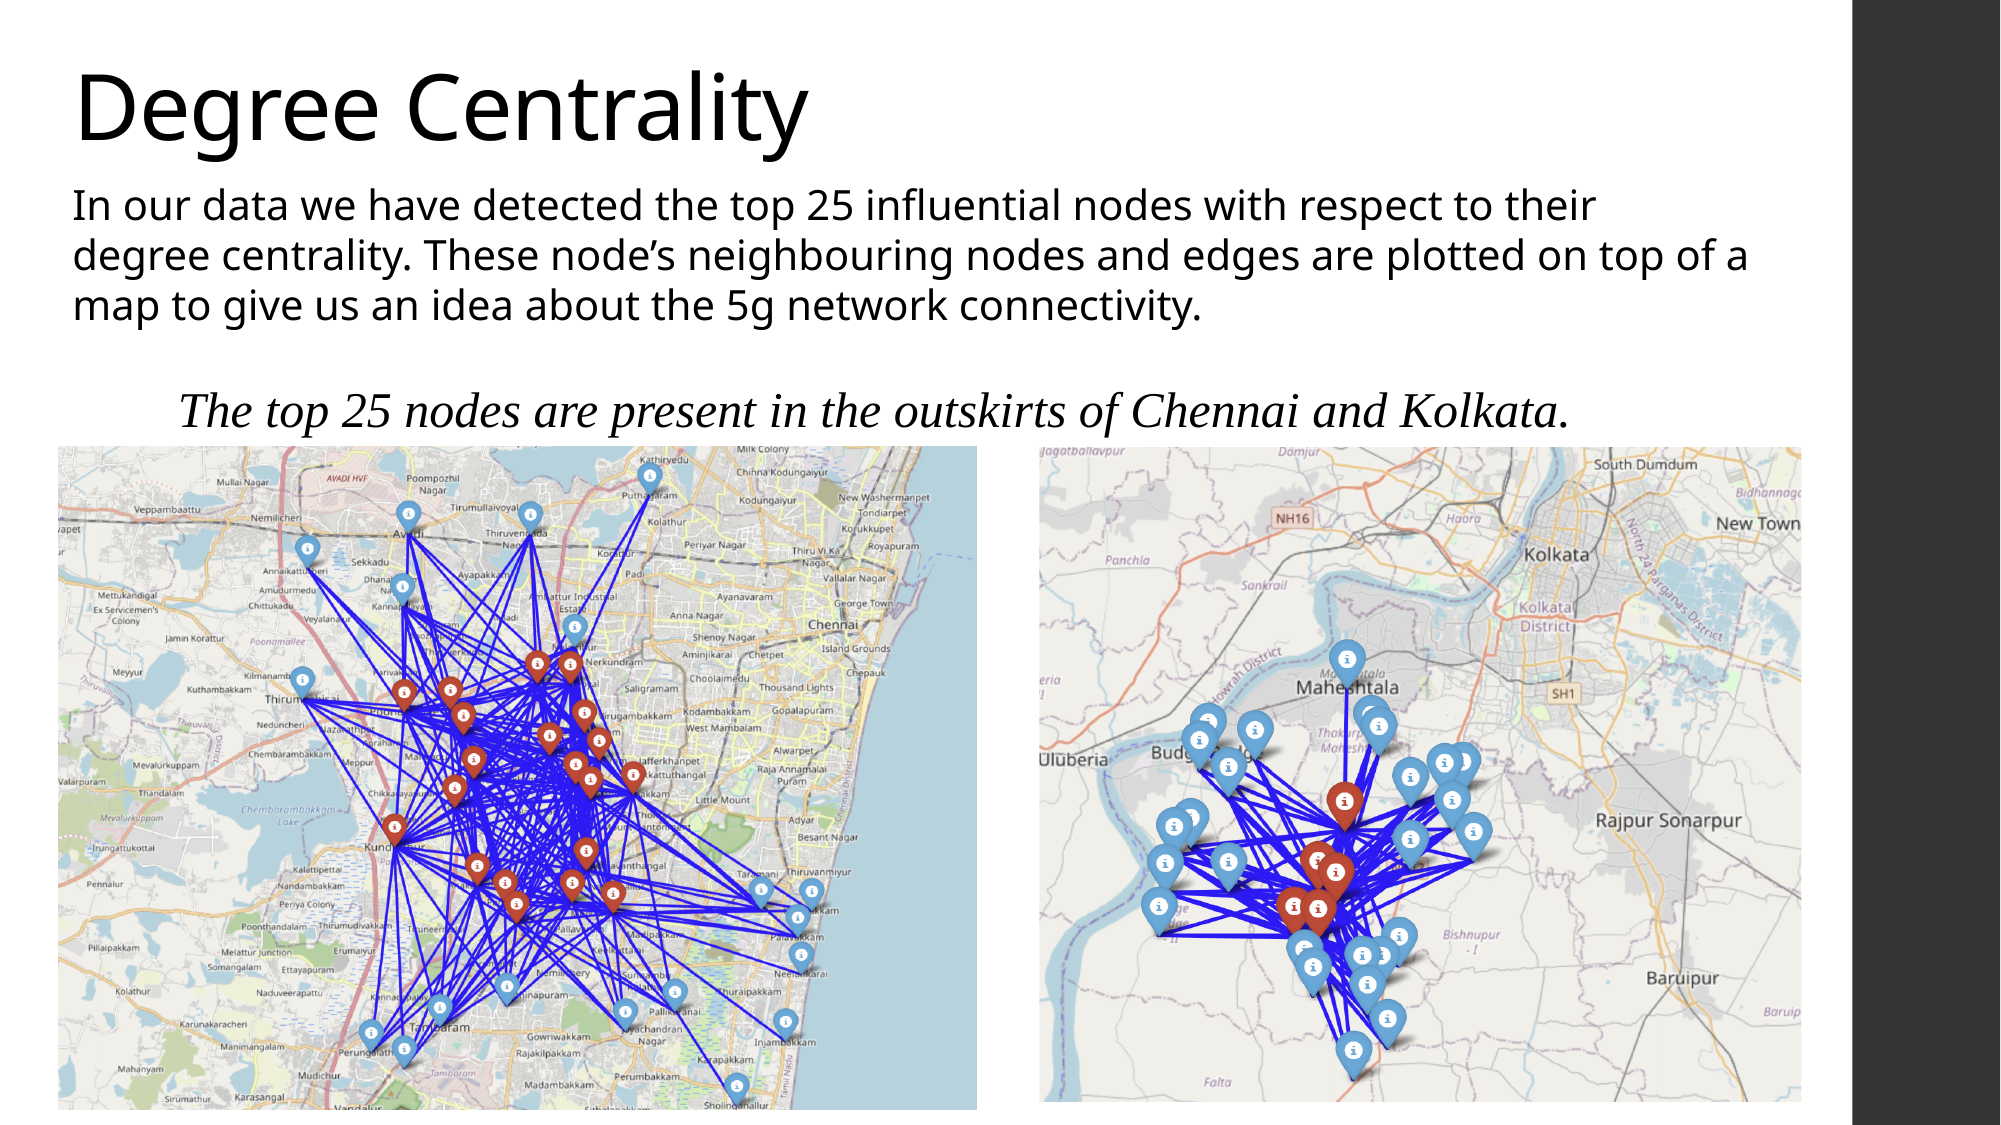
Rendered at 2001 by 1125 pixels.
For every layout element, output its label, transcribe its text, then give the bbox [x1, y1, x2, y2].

picture [1039, 446, 1802, 1102]
text_box In our data we have detected the top 25 influential nodes with respect to their degree centrality. These node’s neighbouring nodes and edges are plotted on top of a map to give us an idea about the 5g network connectivity.​ [57, 171, 1833, 387]
text_box The top 25 nodes are present in the outskirts of Chennai and Kolkata. [162, 369, 1725, 445]
title Degree Centrality [58, 23, 1664, 168]
picture [57, 445, 995, 1125]
